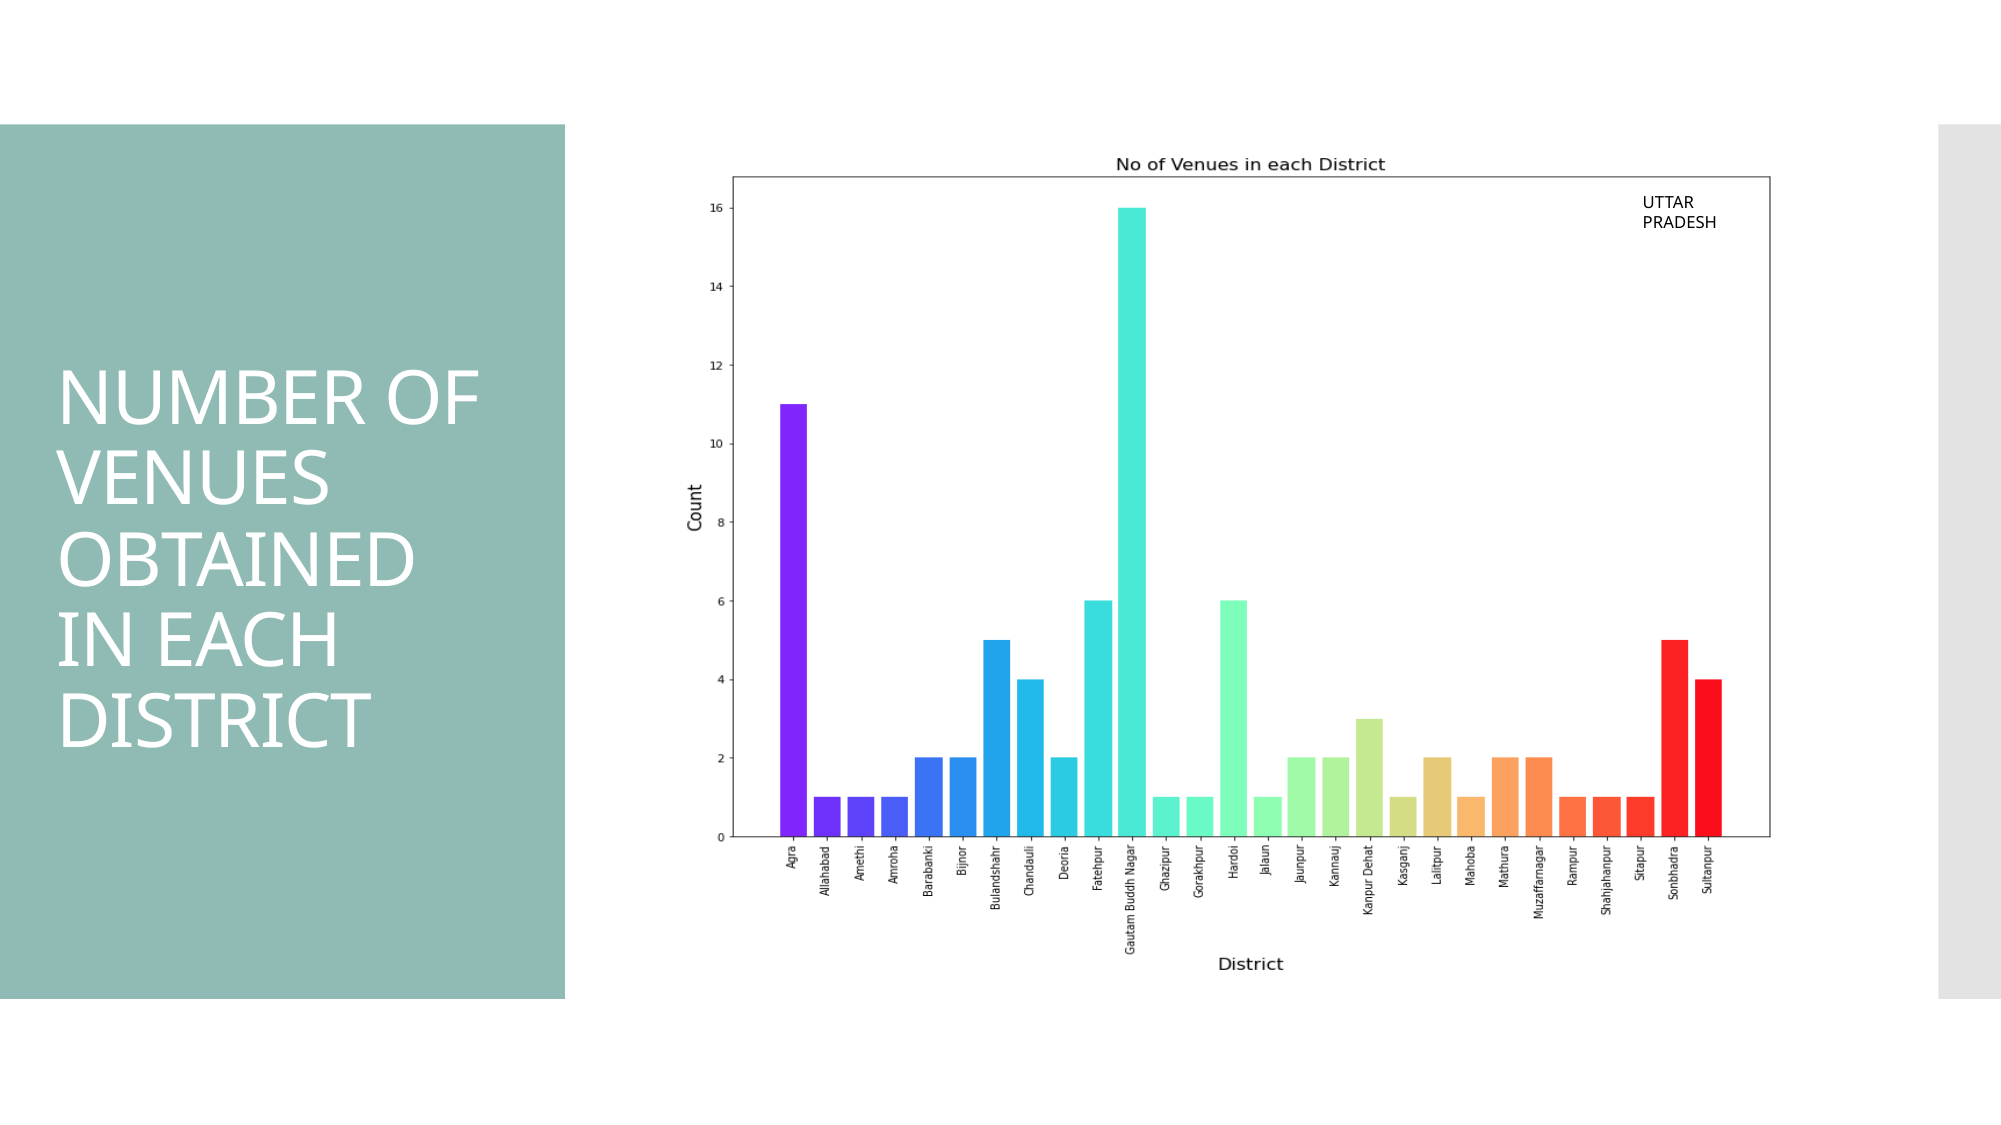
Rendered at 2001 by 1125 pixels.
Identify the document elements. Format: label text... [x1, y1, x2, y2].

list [670, 145, 1831, 978]
title NUMBER OF VENUES OBTAINED IN EACH DISTRICT [41, 184, 525, 940]
